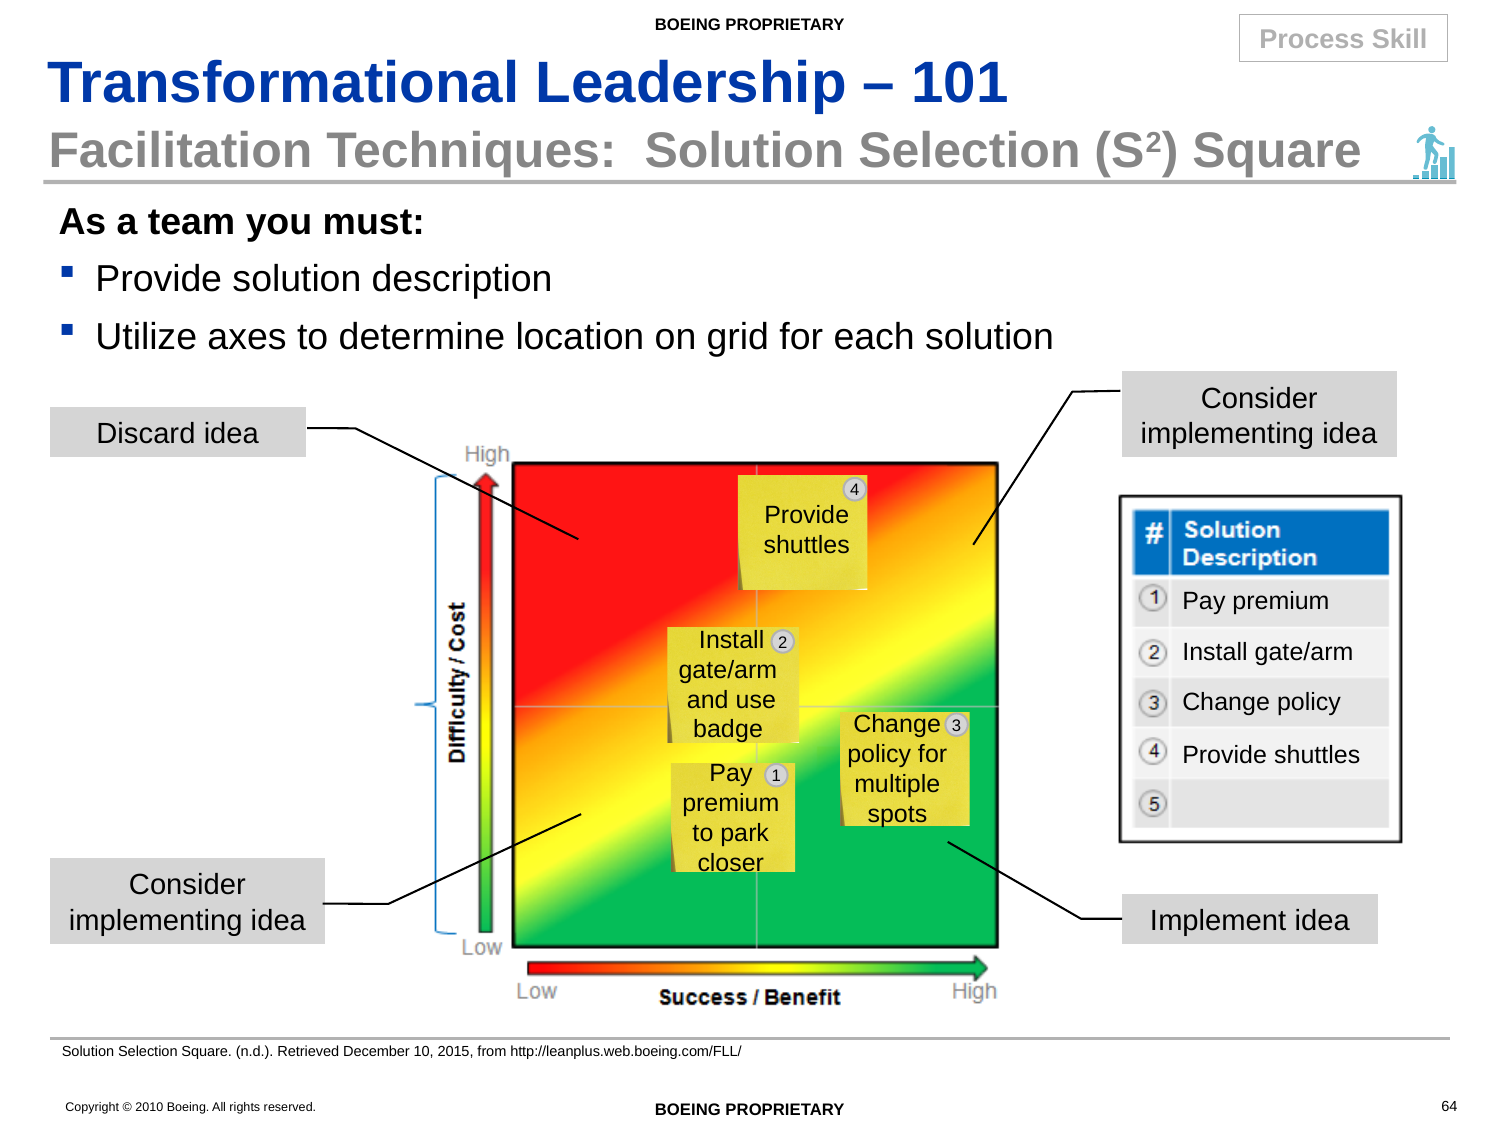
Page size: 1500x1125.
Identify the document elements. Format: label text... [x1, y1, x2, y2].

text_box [1114, 492, 1406, 848]
text_box Implement idea [1046, 894, 1378, 944]
text_box Consider implementing idea [1122, 371, 1397, 457]
text_box Solution Selection Square. (n.d.). Retrieved December 10, 2015, from http://leanplus.web.boeing.com/FLL/ [47, 1034, 762, 1068]
picture [399, 418, 1043, 1013]
text_box Discard idea [50, 407, 306, 457]
title Facilitation Techniques: Solution Selection (S2) Square [0, 106, 1500, 181]
text_box Process Skill [1239, 14, 1448, 62]
slide_number 64 [1048, 1087, 1459, 1124]
text_box As a team you must: Provide solution description Utilize axes to determine location on grid for each solution [24, 189, 1250, 365]
text_box Consider implementing idea [50, 858, 394, 944]
